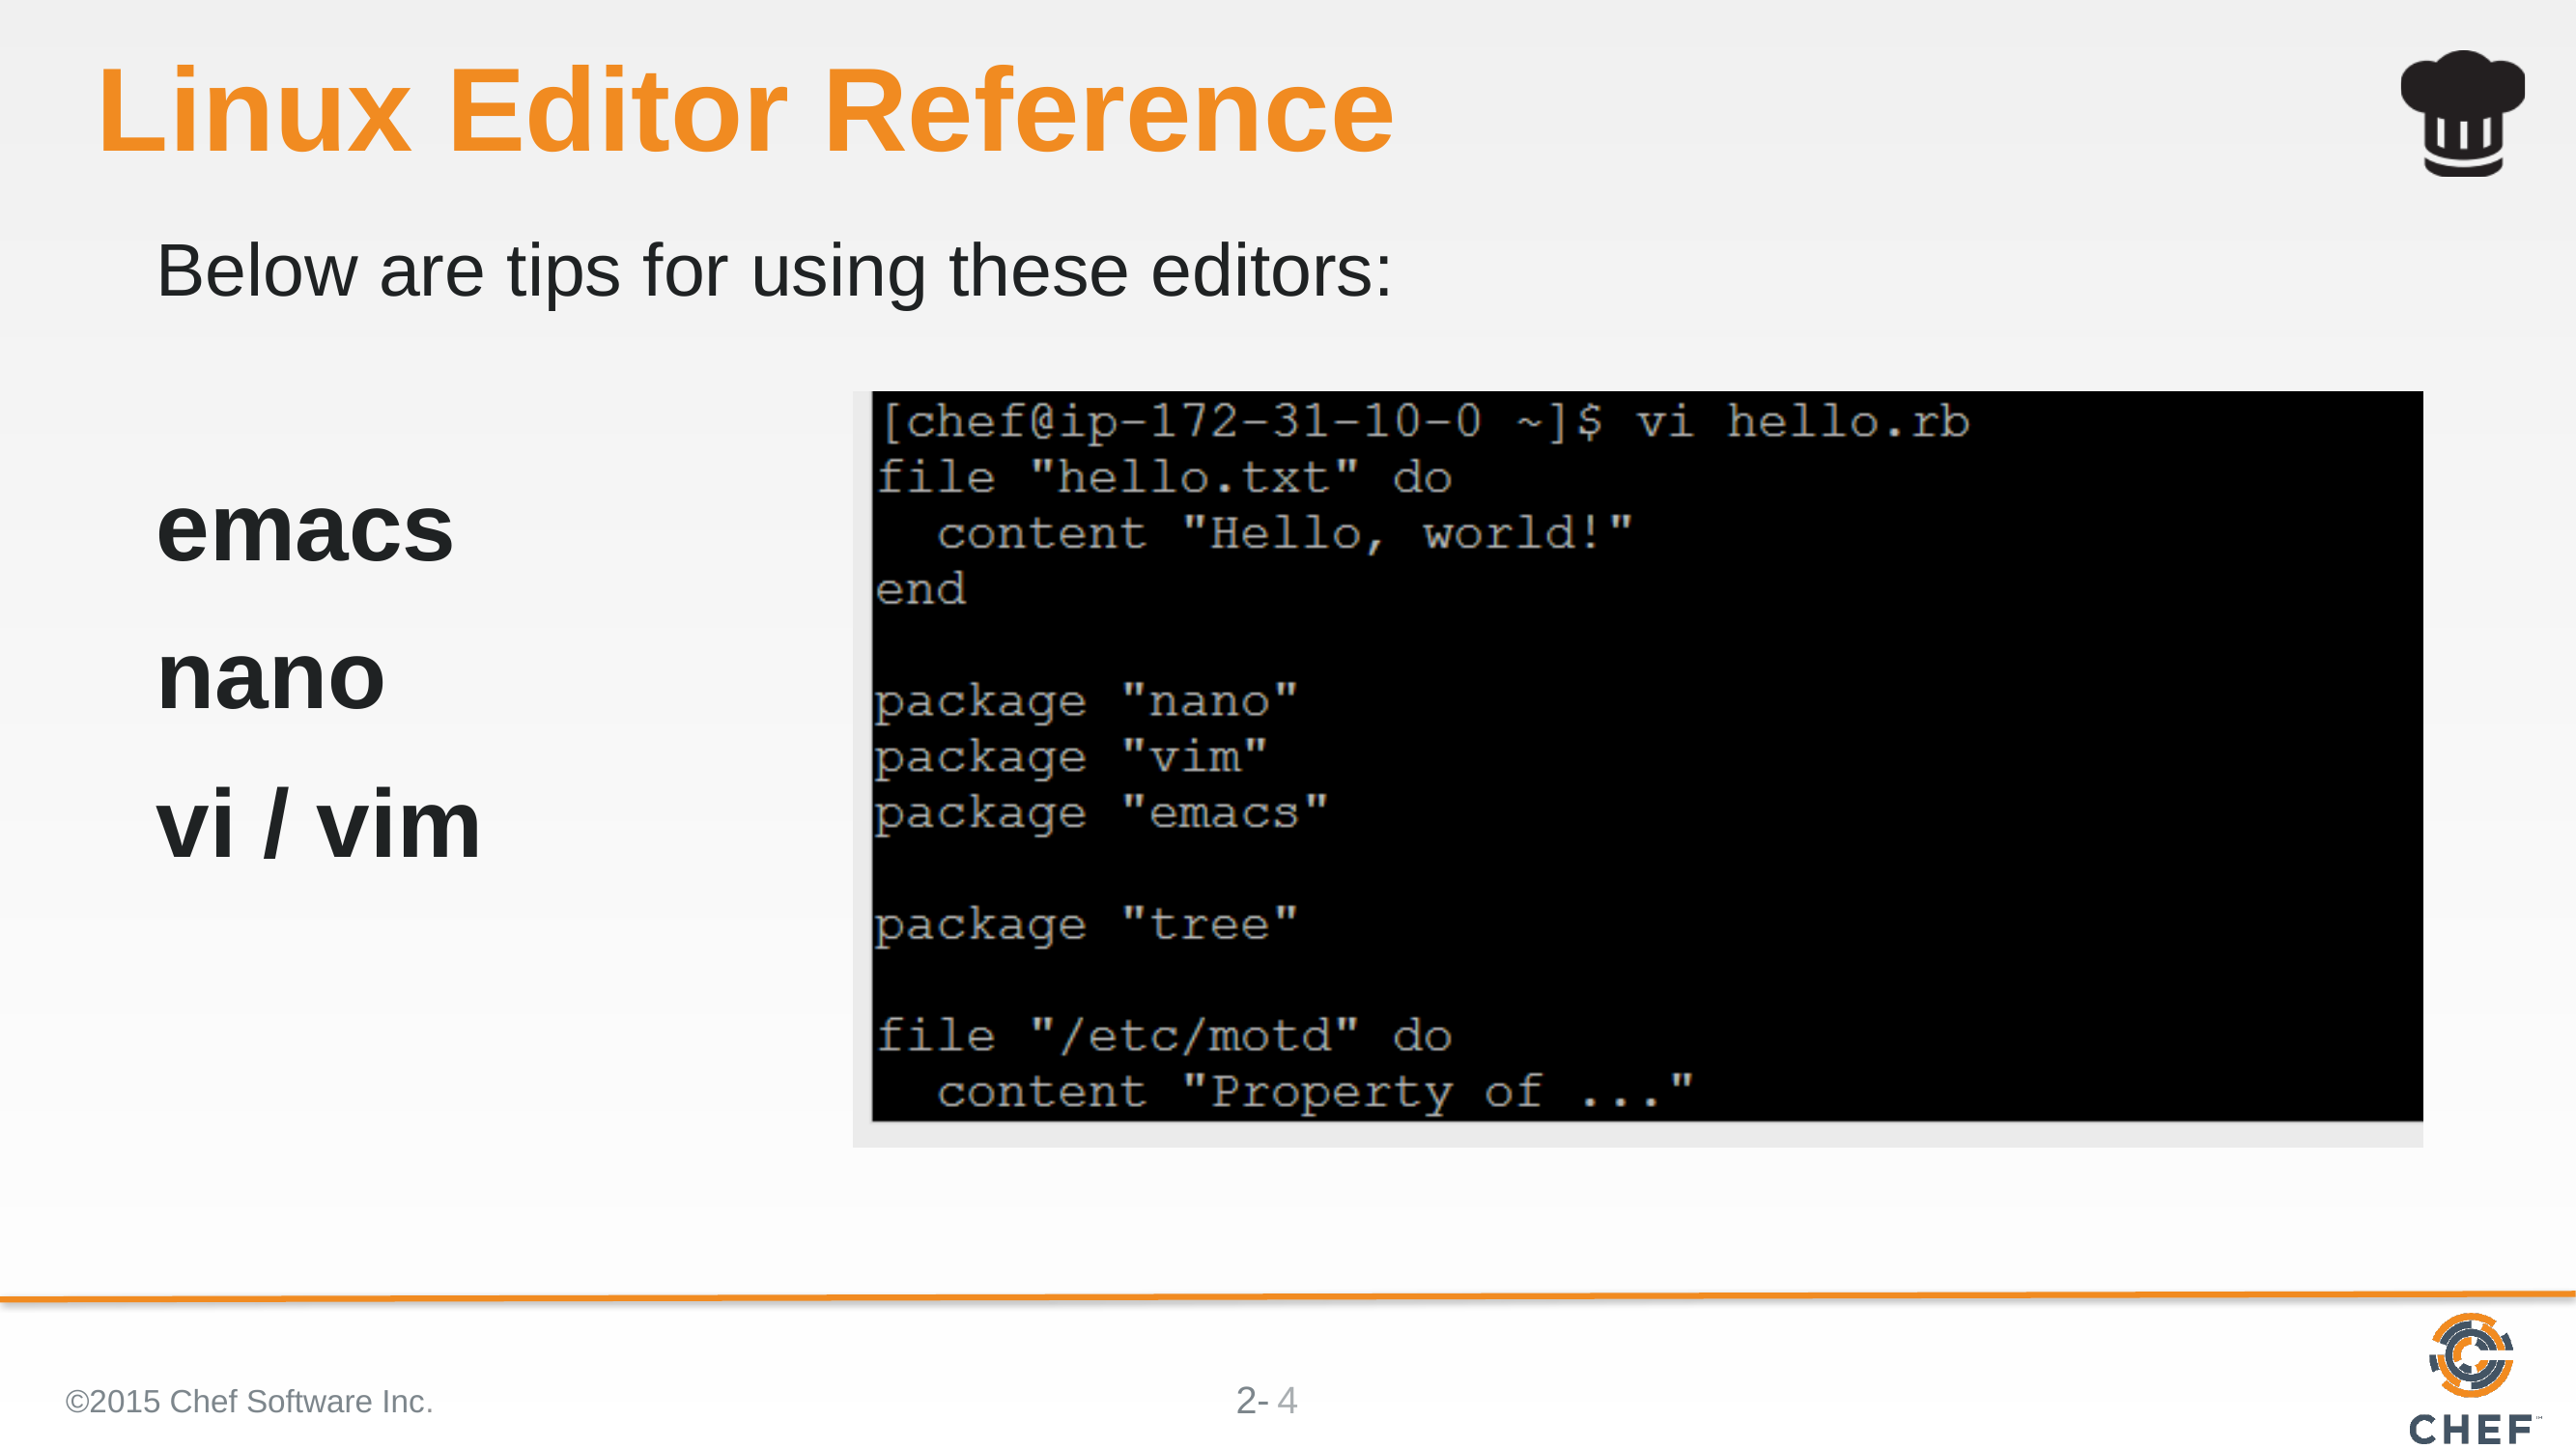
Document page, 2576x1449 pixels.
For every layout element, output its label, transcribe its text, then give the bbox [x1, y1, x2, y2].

picture [853, 391, 2423, 1148]
footer ©2015 Chef Software Inc. [51, 1359, 952, 1440]
title Linux Editor Reference [96, 48, 2463, 180]
picture [2399, 1297, 2550, 1449]
list Below are tips for using these editors: emacs nano vi / vim [107, 221, 2469, 1176]
slide_number 4 [998, 1359, 1578, 1437]
